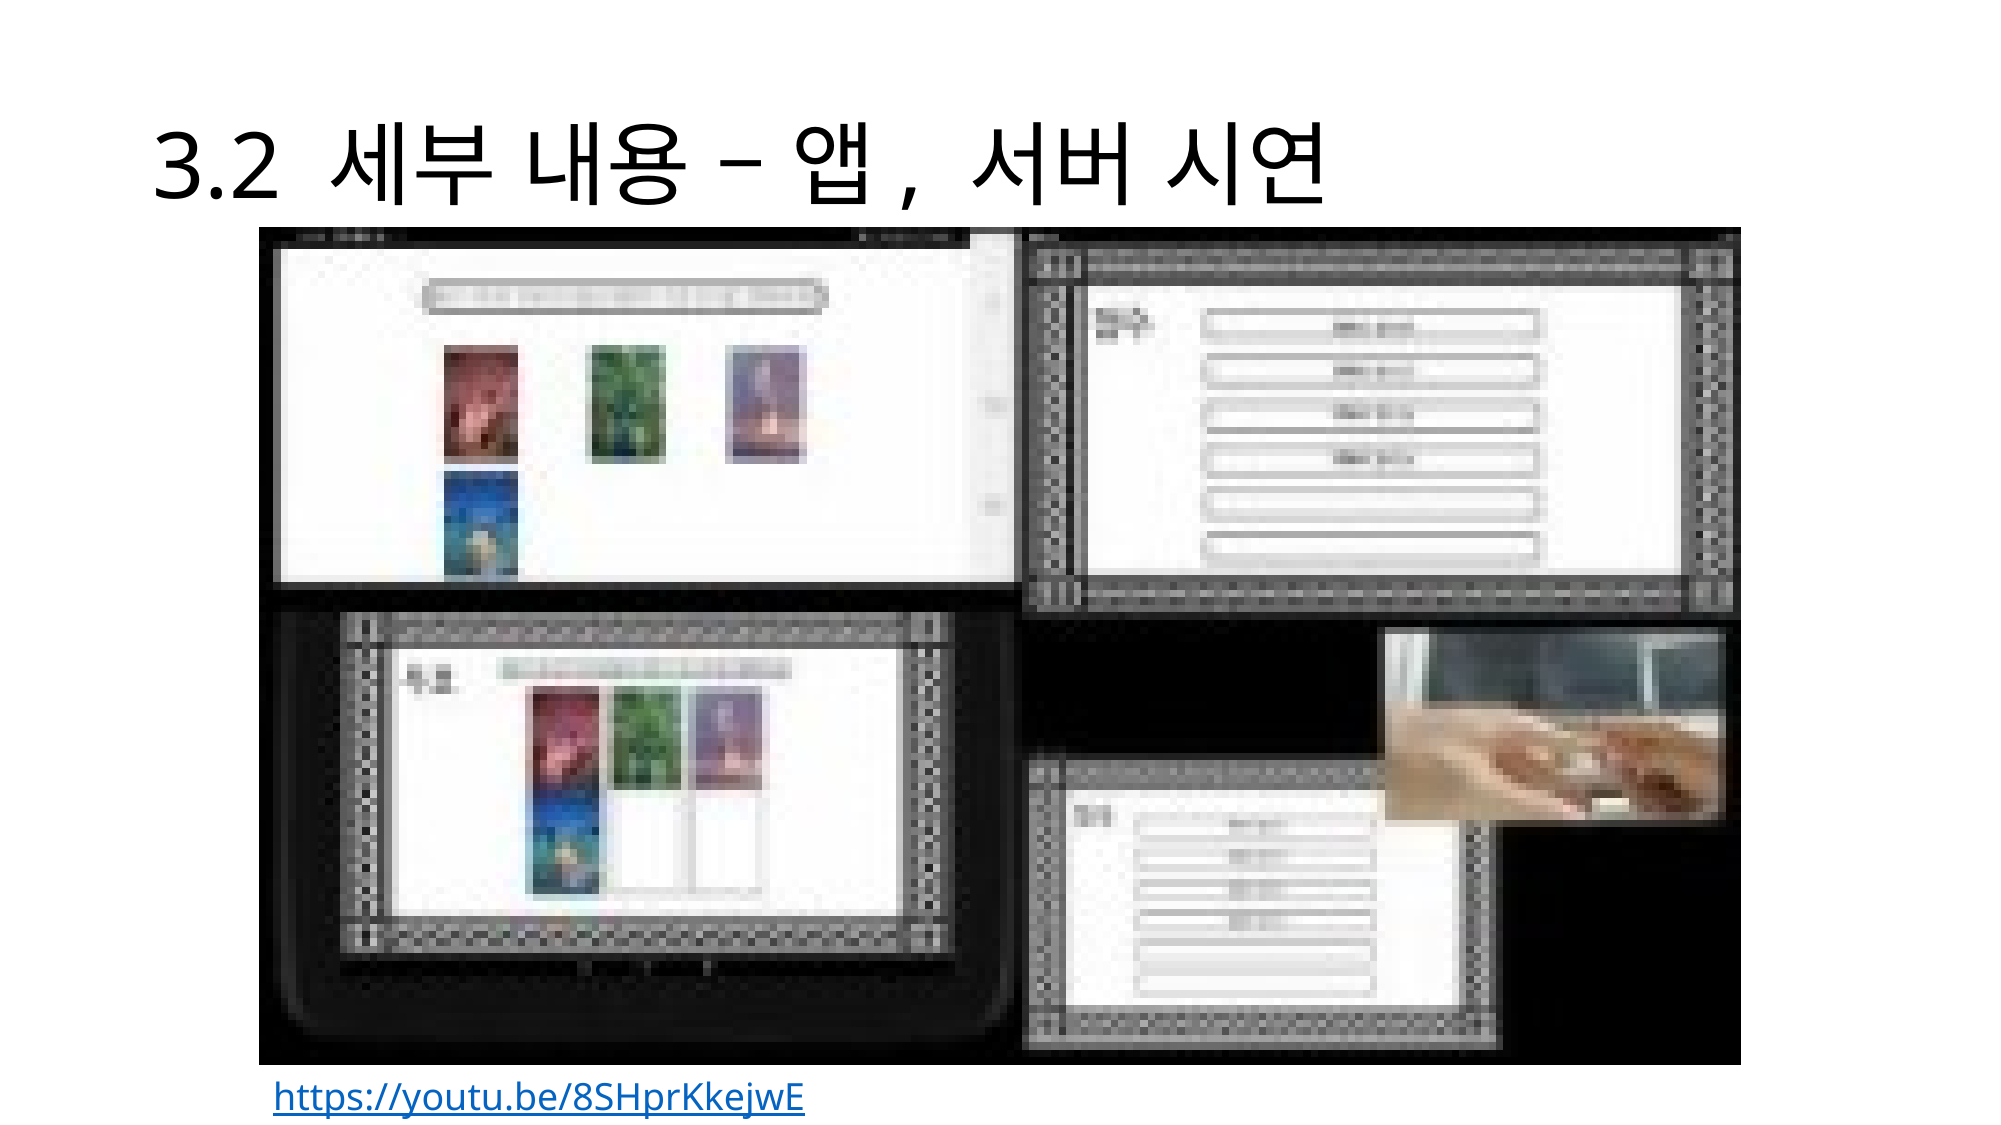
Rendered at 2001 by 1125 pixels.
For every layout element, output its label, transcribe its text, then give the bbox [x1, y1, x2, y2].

title 3.2 세부 내용 – 앱, 서버 시연 [137, 59, 1863, 278]
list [258, 226, 1742, 1066]
text_box https://youtu.be/8SHprKkejwE [258, 1066, 1259, 1125]
